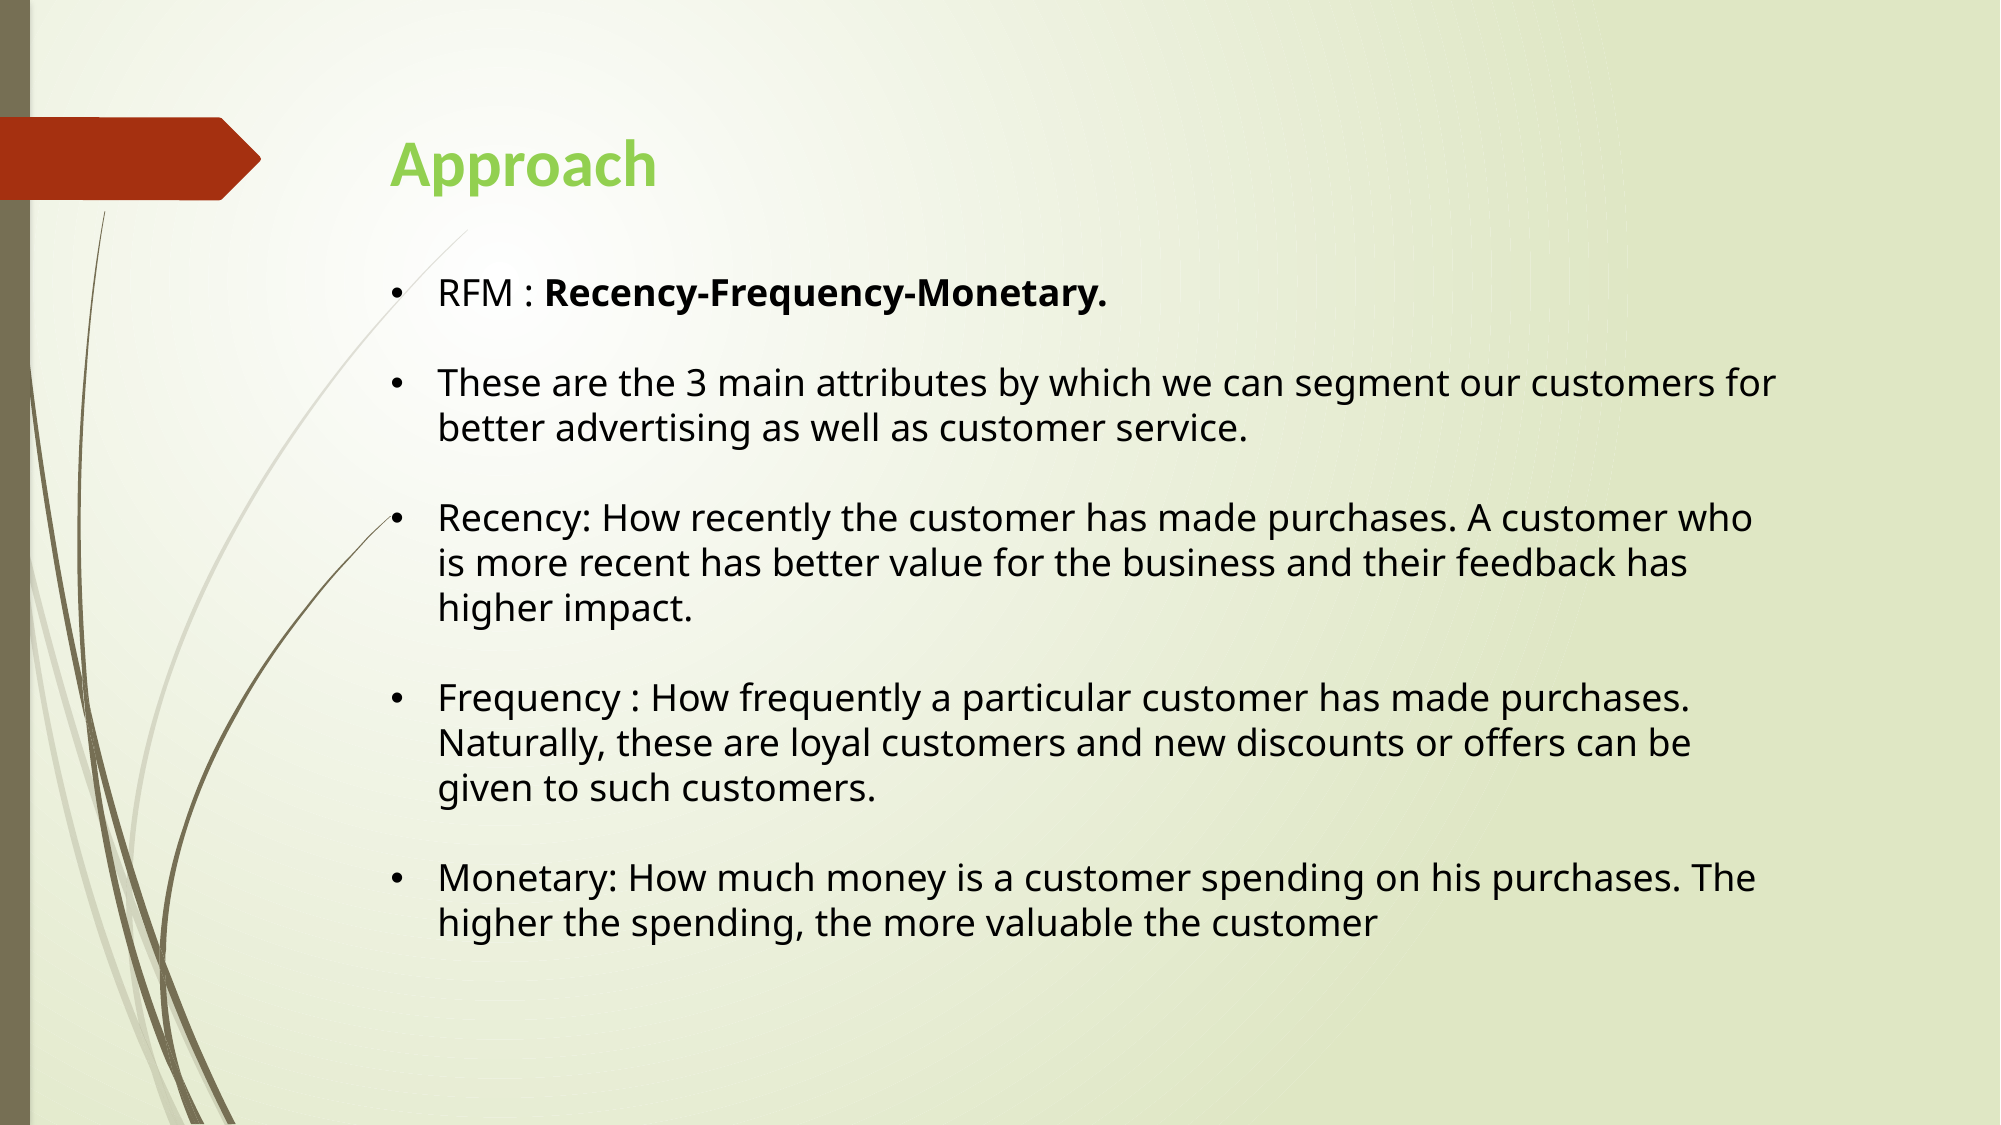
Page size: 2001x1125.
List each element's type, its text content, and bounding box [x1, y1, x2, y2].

text_box Approach RFM : Recency-Frequency-Monetary. These are the 3 main attributes by which we can segment our customers for better advertising as well as customer service. Recency: How recently the customer has made purchases. A customer who is more recent has better value for the business and their feedback has higher impact. Frequency : How frequently a particular customer has made purchases. Naturally, these are loyal customers and new discounts or offers can be given to such customers. Monetary: How much money is a customer spending on his purchases. The higher the spending, the more valuable the customer [375, 112, 1798, 952]
